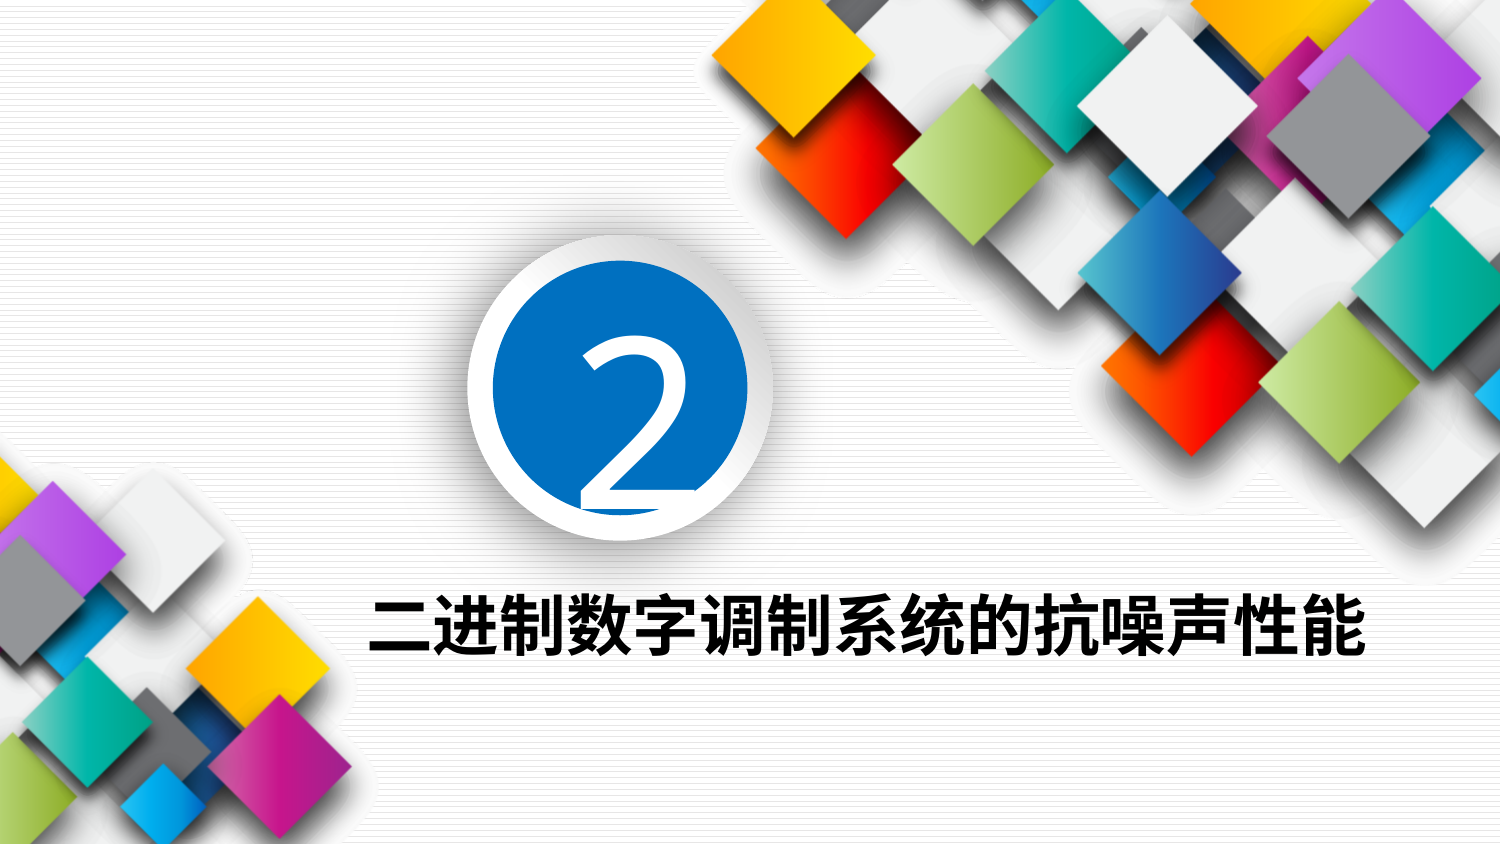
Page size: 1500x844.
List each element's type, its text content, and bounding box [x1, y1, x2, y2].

text_box 二进制数字调制系统的抗噪声性能 [410, 576, 1383, 671]
picture [679, 0, 1500, 586]
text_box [467, 235, 679, 576]
picture [0, 421, 410, 844]
